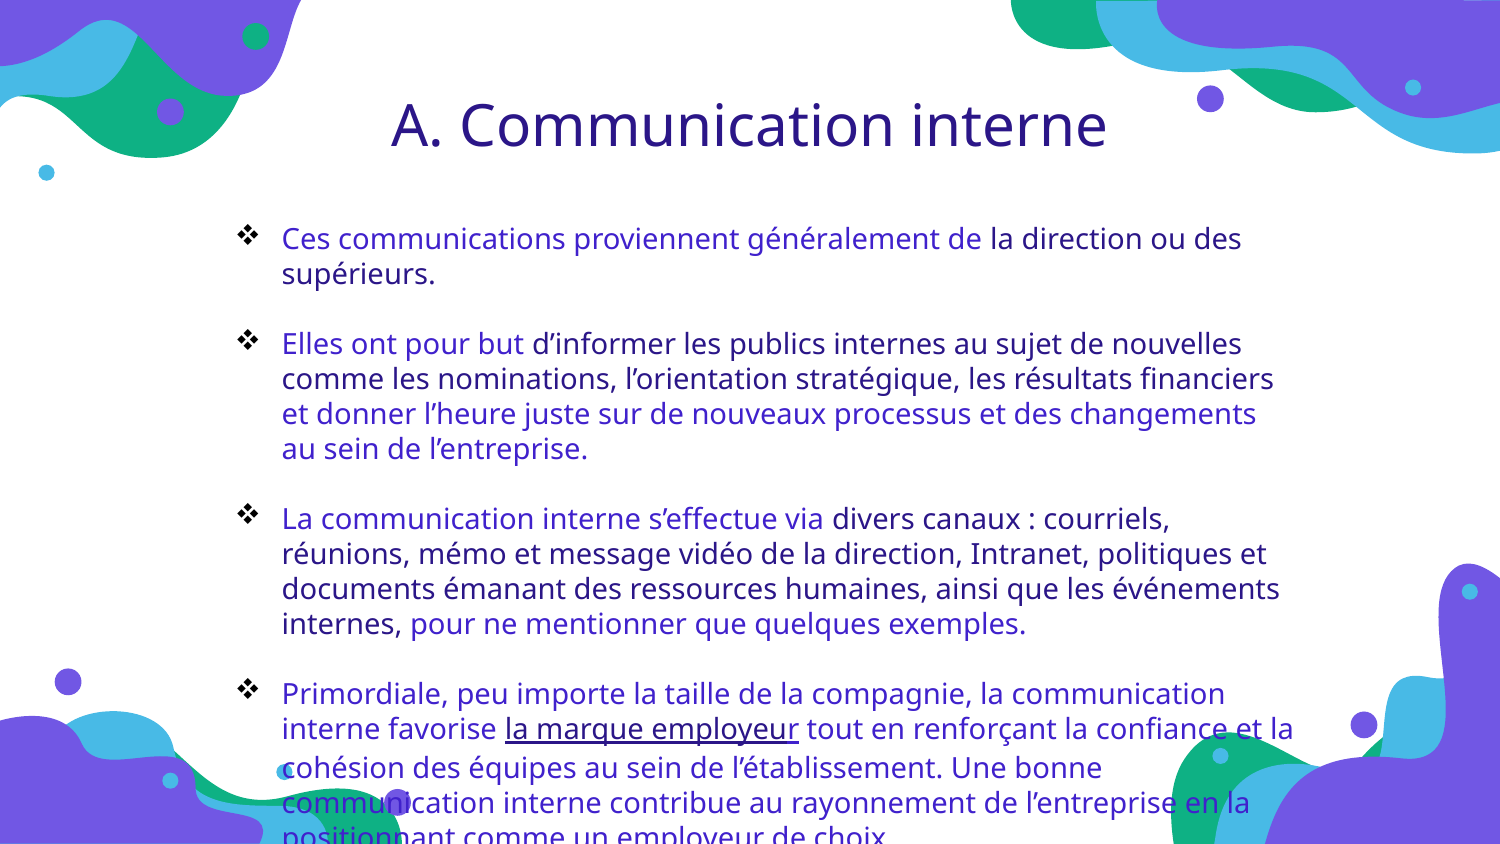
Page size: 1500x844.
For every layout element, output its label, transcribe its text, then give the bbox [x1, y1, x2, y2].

text_box Ces communications proviennent généralement de la direction ou des supérieurs. Elles ont pour but d’informer les publics internes au sujet de nouvelles comme les nominations, l’orientation stratégique, les résultats financiers et donner l’heure juste sur de nouveaux processus et des changements au sein de l’entreprise. La communication interne s’effectue via divers canaux : courriels, réunions, mémo et message vidéo de la direction, Intranet, politiques et documents émanant des ressources humaines, ainsi que les événements internes, pour ne mentionner que quelques exemples. Primordiale, peu importe la taille de la compagnie, la communication interne favorise la marque employeur tout en renforçant la confiance et la cohésion des équipes au sein de l’établissement. Une bonne communication interne contribue au rayonnement de l’entreprise en la positionnant comme un employeur de choix. [220, 213, 1310, 844]
text_box A. Communication interne [74, 105, 1426, 141]
